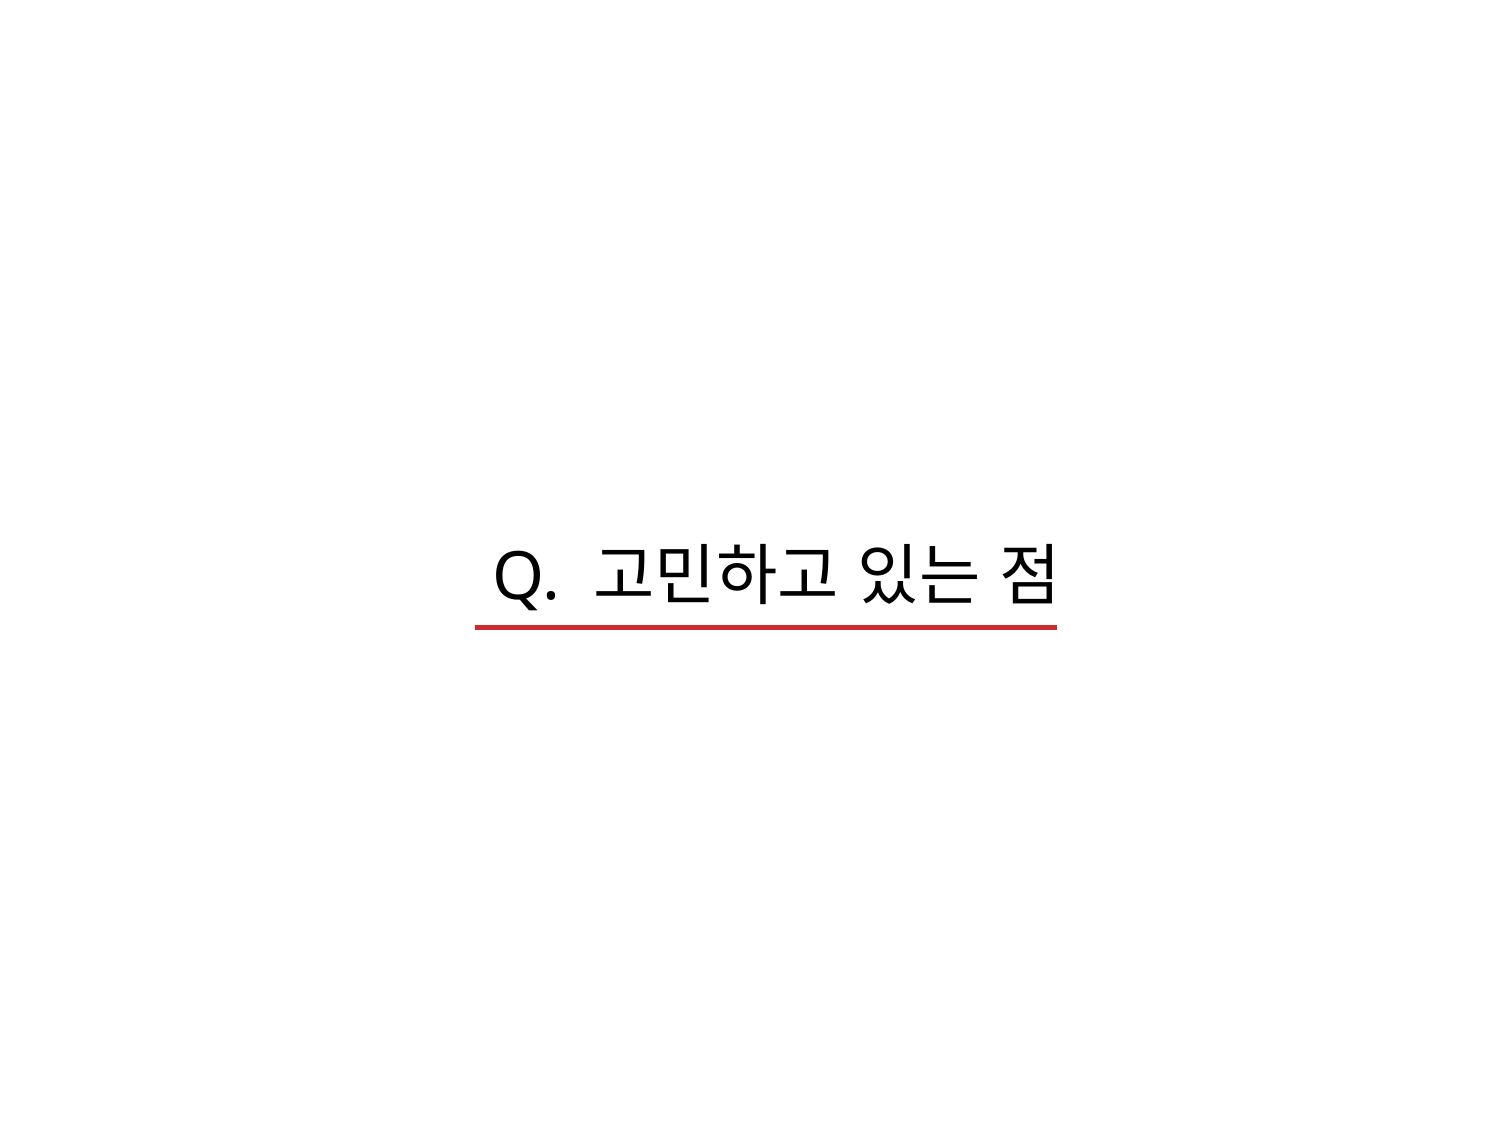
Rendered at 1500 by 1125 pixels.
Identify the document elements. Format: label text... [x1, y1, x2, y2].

text_box Q. 고민하고 있는 점 [477, 525, 1077, 621]
